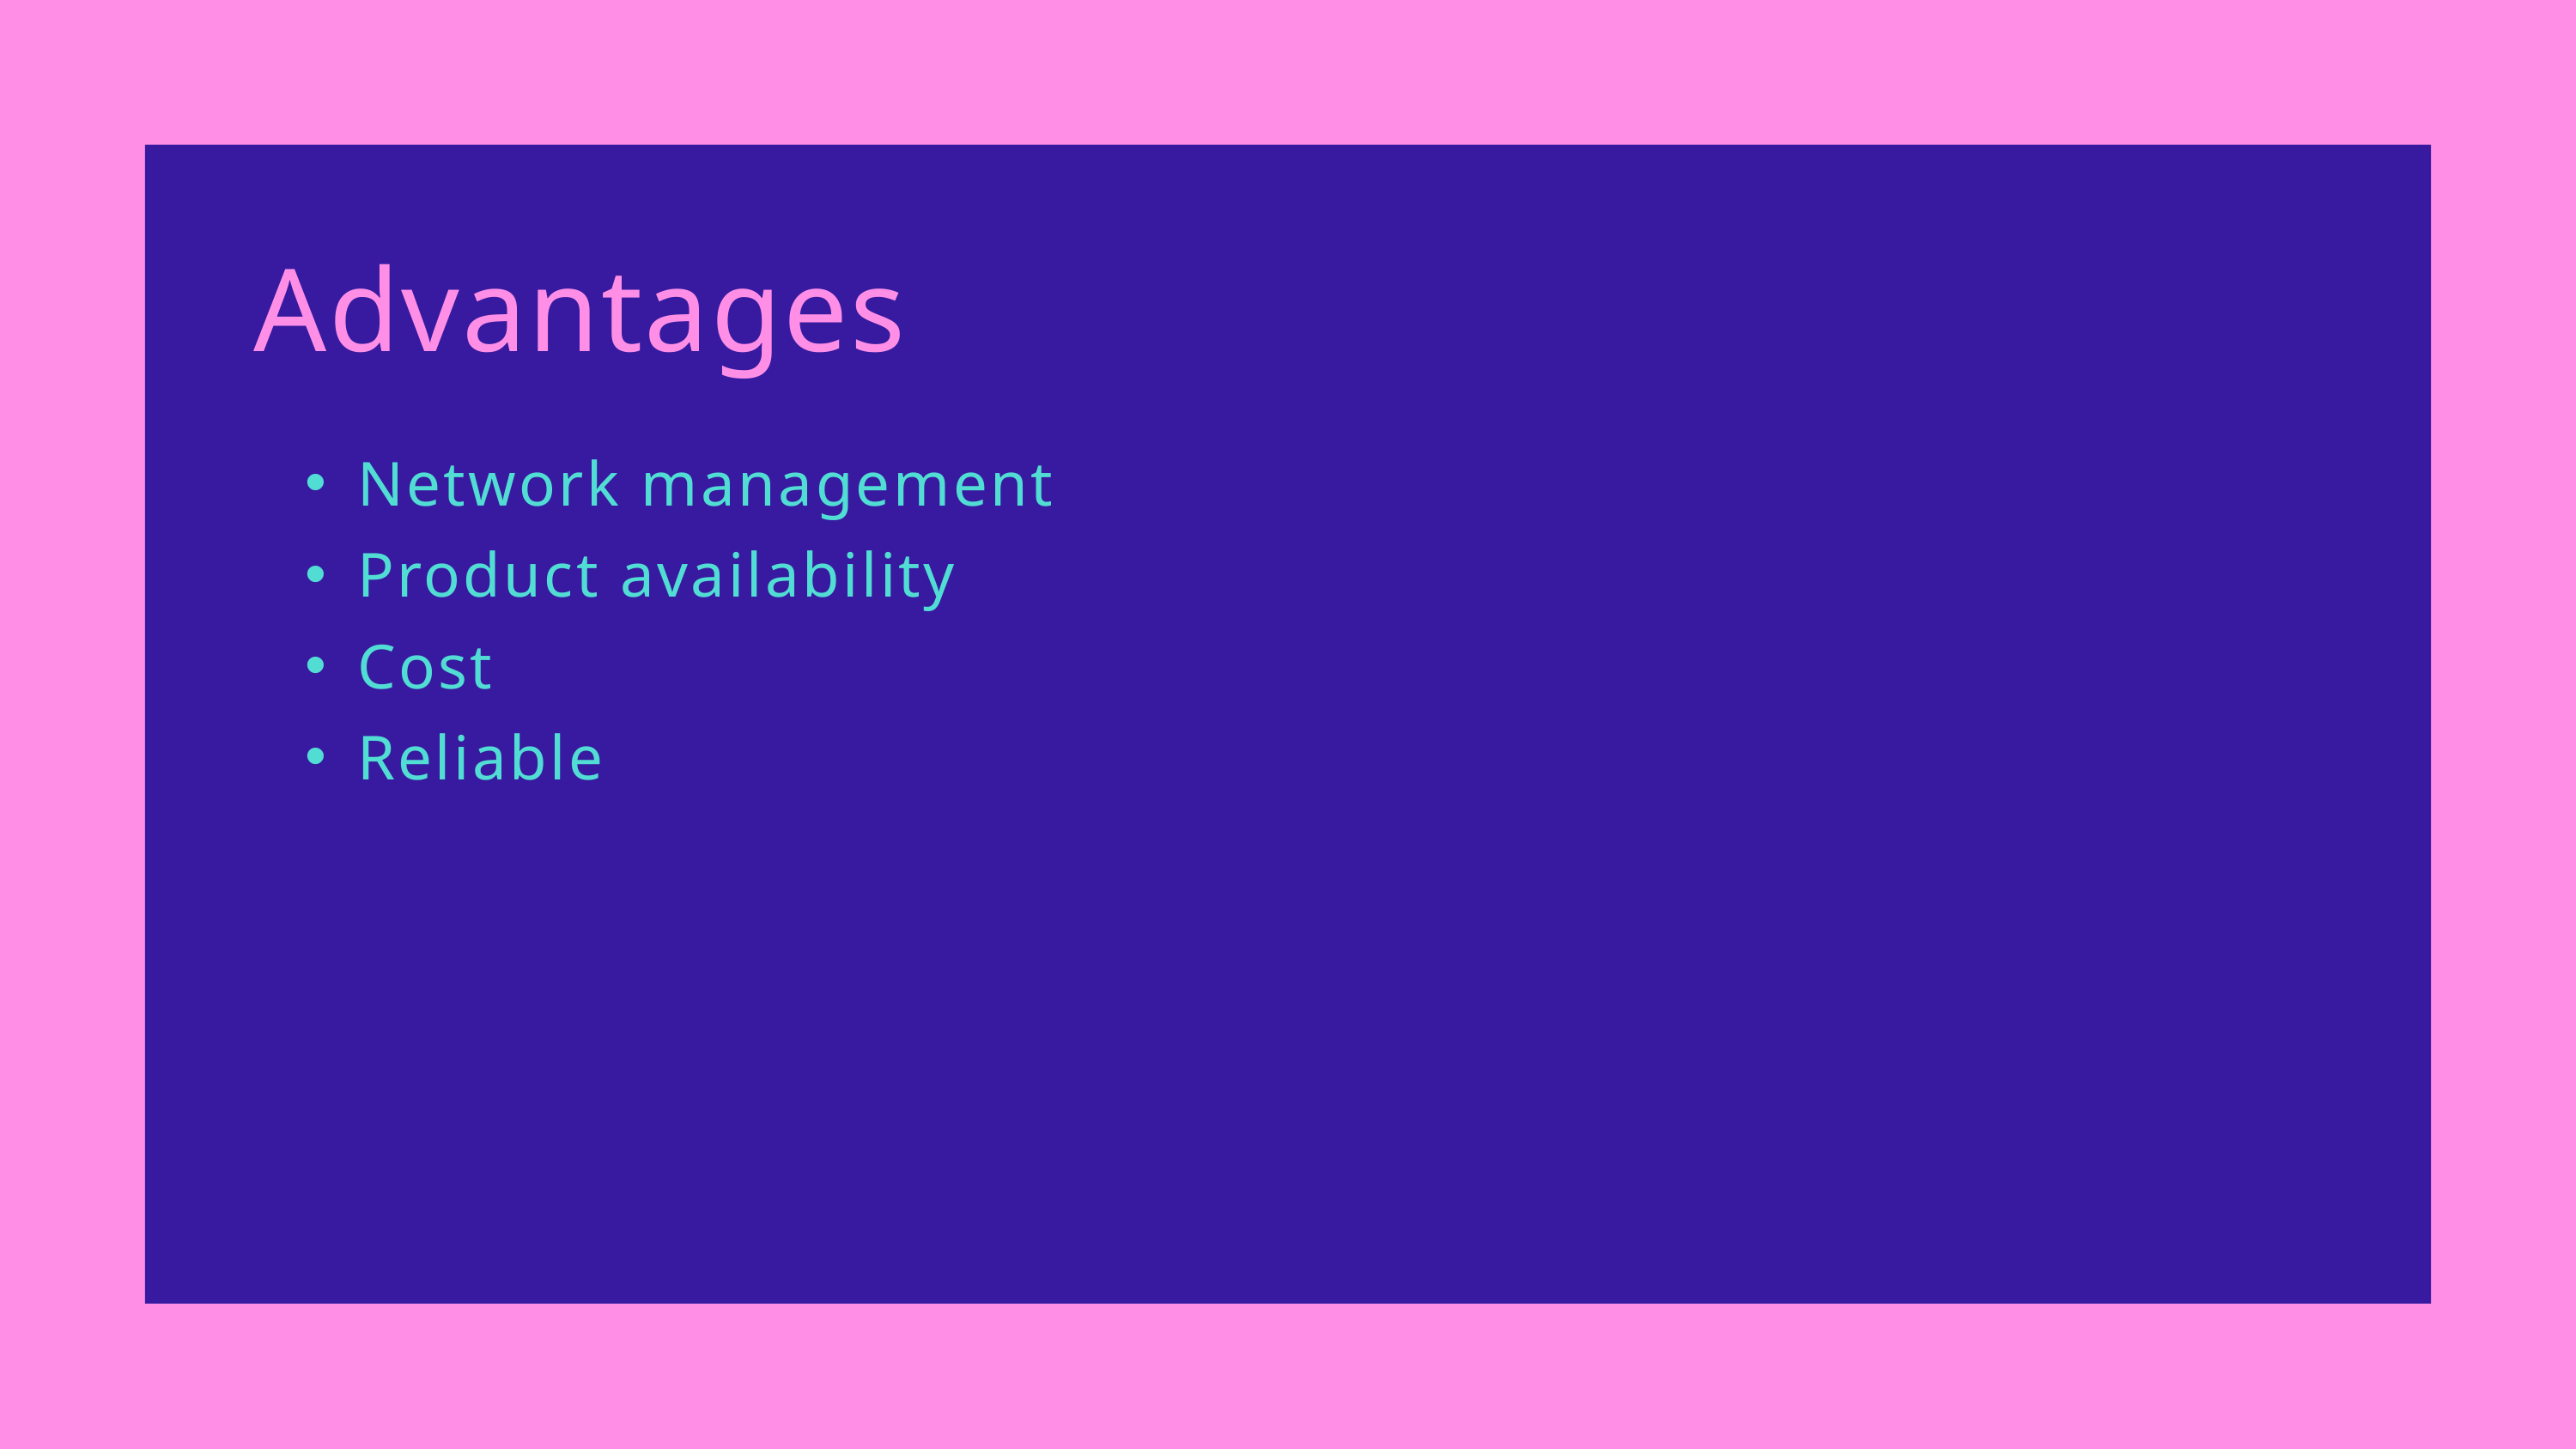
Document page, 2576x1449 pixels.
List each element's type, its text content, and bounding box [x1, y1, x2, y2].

text_box Network management Product availability Cost Reliable [253, 427, 2090, 883]
text_box [144, 144, 2432, 1304]
text_box Advantages [253, 260, 1592, 375]
